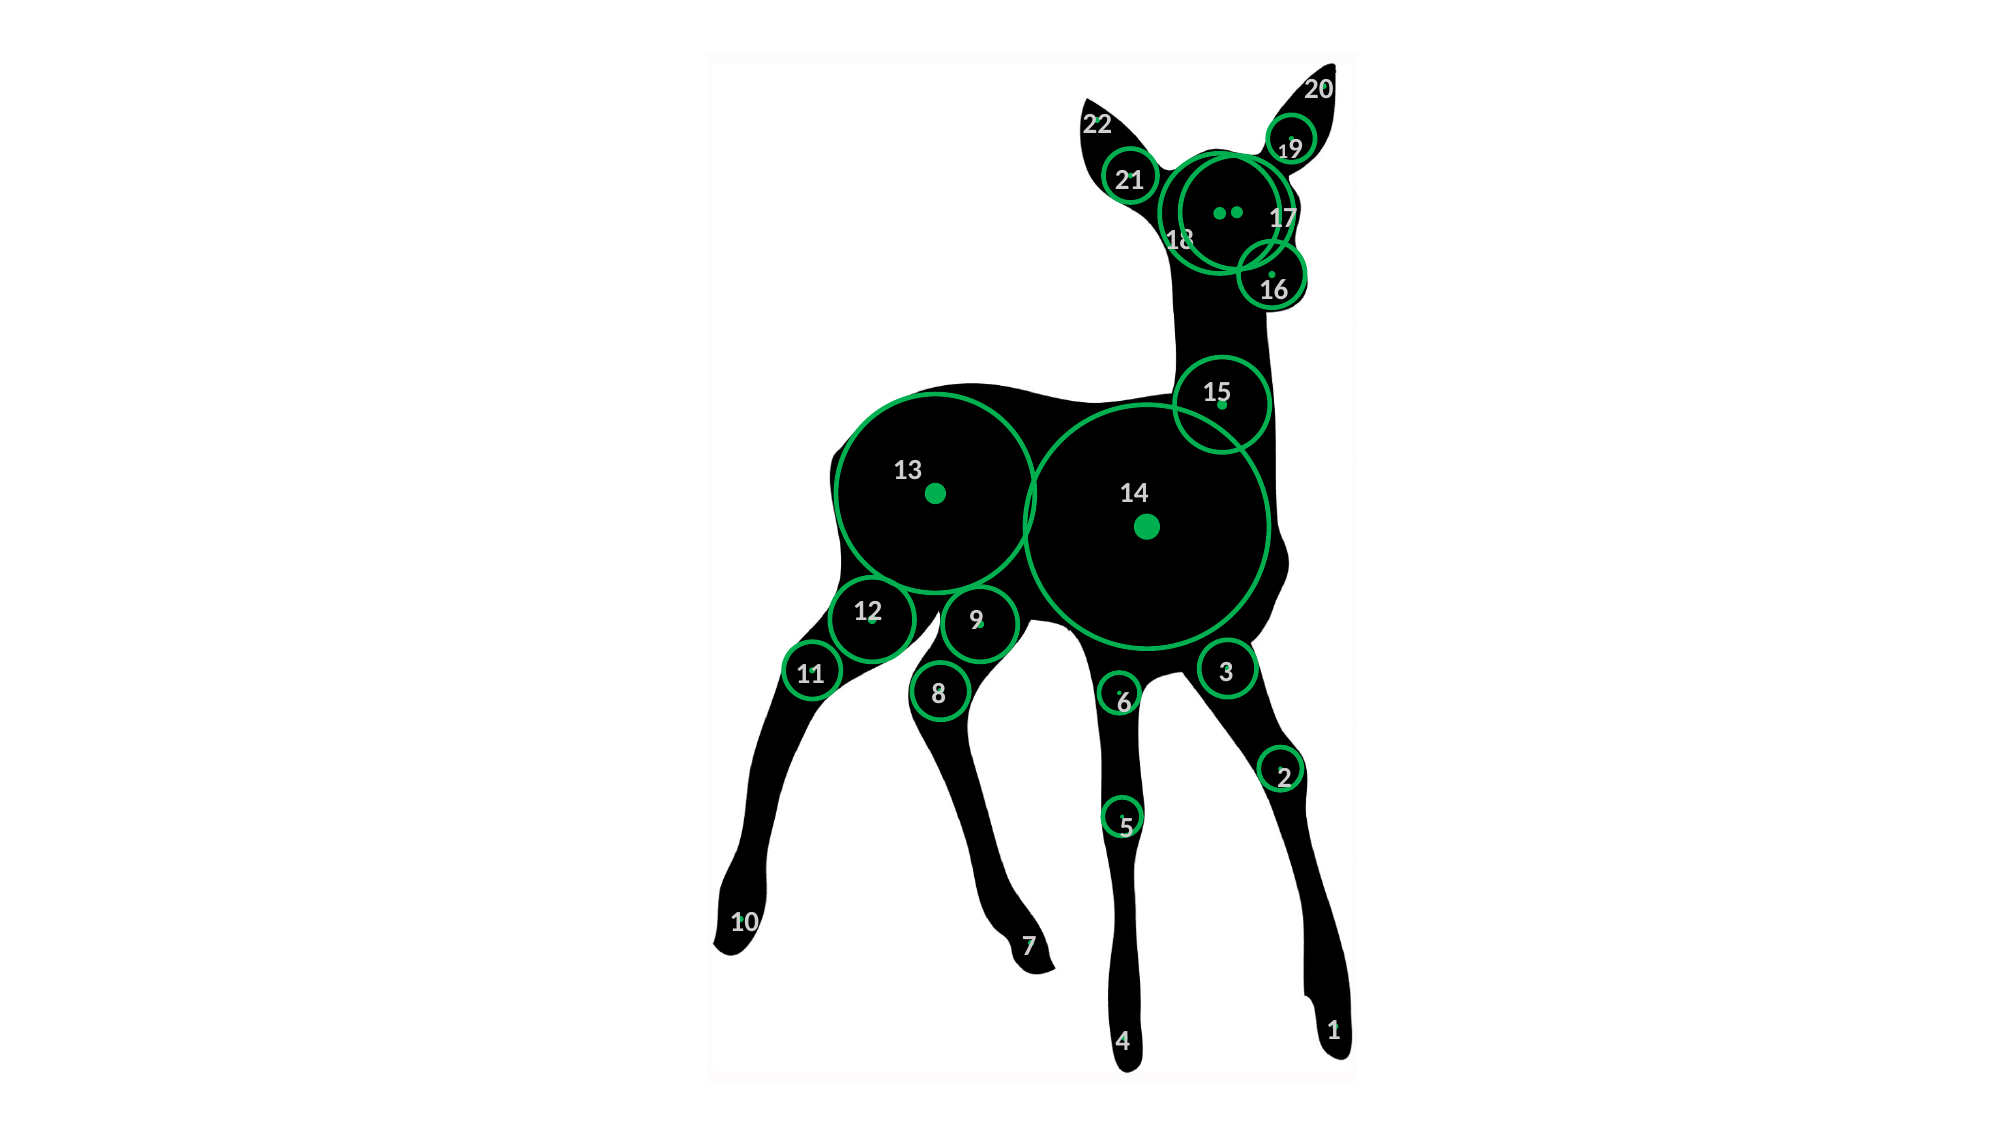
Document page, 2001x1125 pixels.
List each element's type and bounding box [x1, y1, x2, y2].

text_box [829, 577, 915, 662]
text_box [1094, 148, 1165, 203]
text_box [1024, 404, 1269, 649]
text_box [911, 662, 970, 720]
text_box [1258, 746, 1302, 791]
text_box [1222, 270, 1325, 309]
text_box [1199, 639, 1257, 698]
text_box [1174, 357, 1270, 453]
picture [707, 53, 1357, 1082]
text_box [1098, 672, 1140, 714]
text_box [835, 394, 1035, 593]
text_box [1262, 114, 1319, 173]
text_box [1102, 797, 1142, 836]
text_box [765, 641, 856, 700]
text_box [1135, 153, 1262, 274]
text_box [942, 586, 1018, 662]
text_box [1180, 155, 1325, 270]
